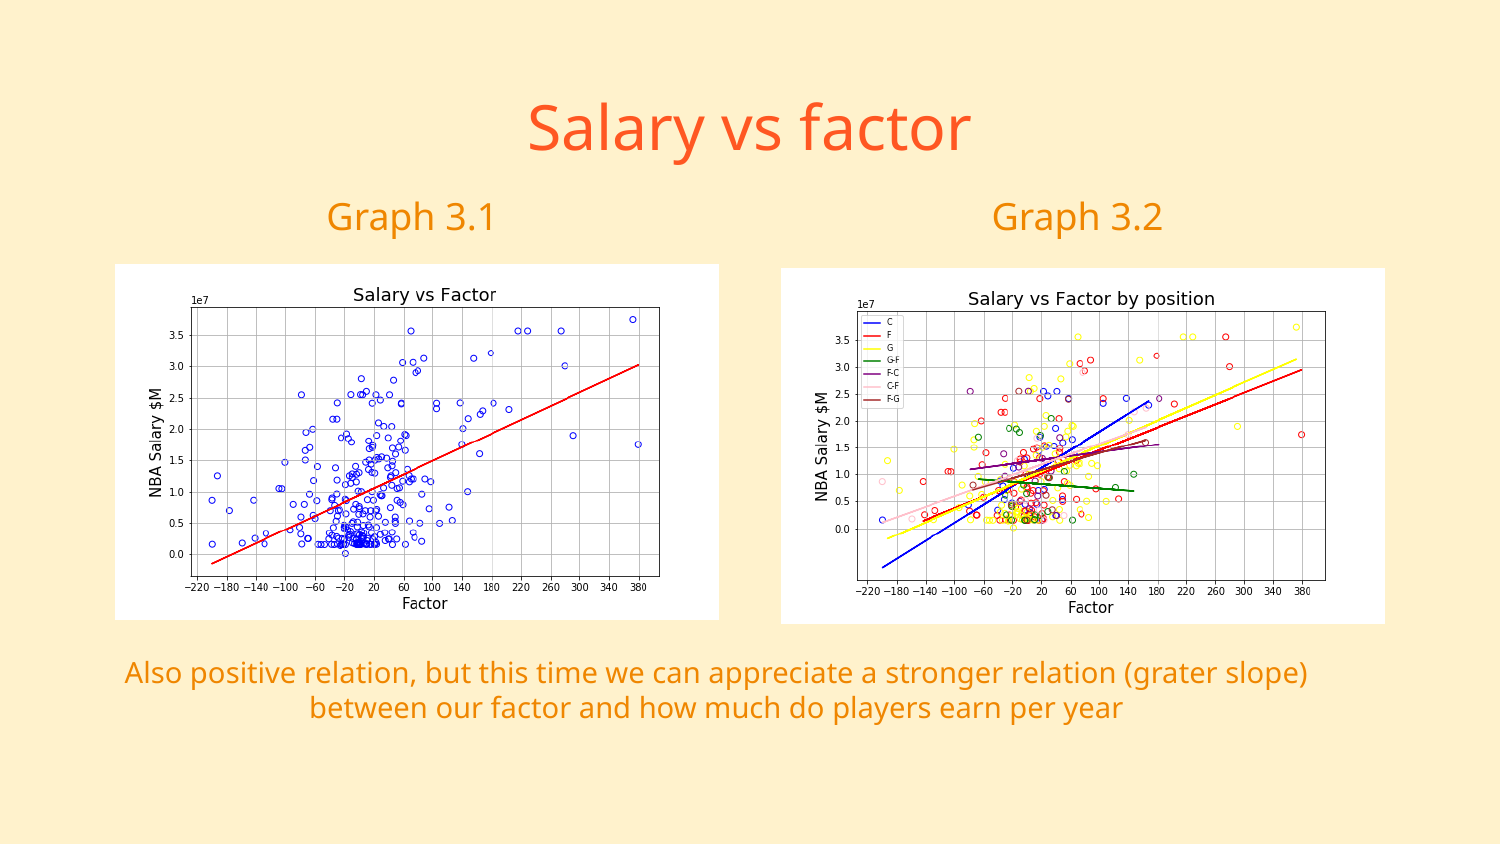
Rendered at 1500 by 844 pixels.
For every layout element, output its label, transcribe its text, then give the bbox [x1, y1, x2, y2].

picture [115, 264, 720, 621]
title Salary vs factor [51, 72, 1449, 167]
text_box Also positive relation, but this time we can appreciate a stronger relation (grater slope) between our factor and how much do players earn per year [90, 647, 1343, 732]
picture [780, 268, 1385, 624]
text_box Graph 3.2 [820, 185, 1346, 246]
text_box Graph 3.1 [154, 185, 680, 246]
